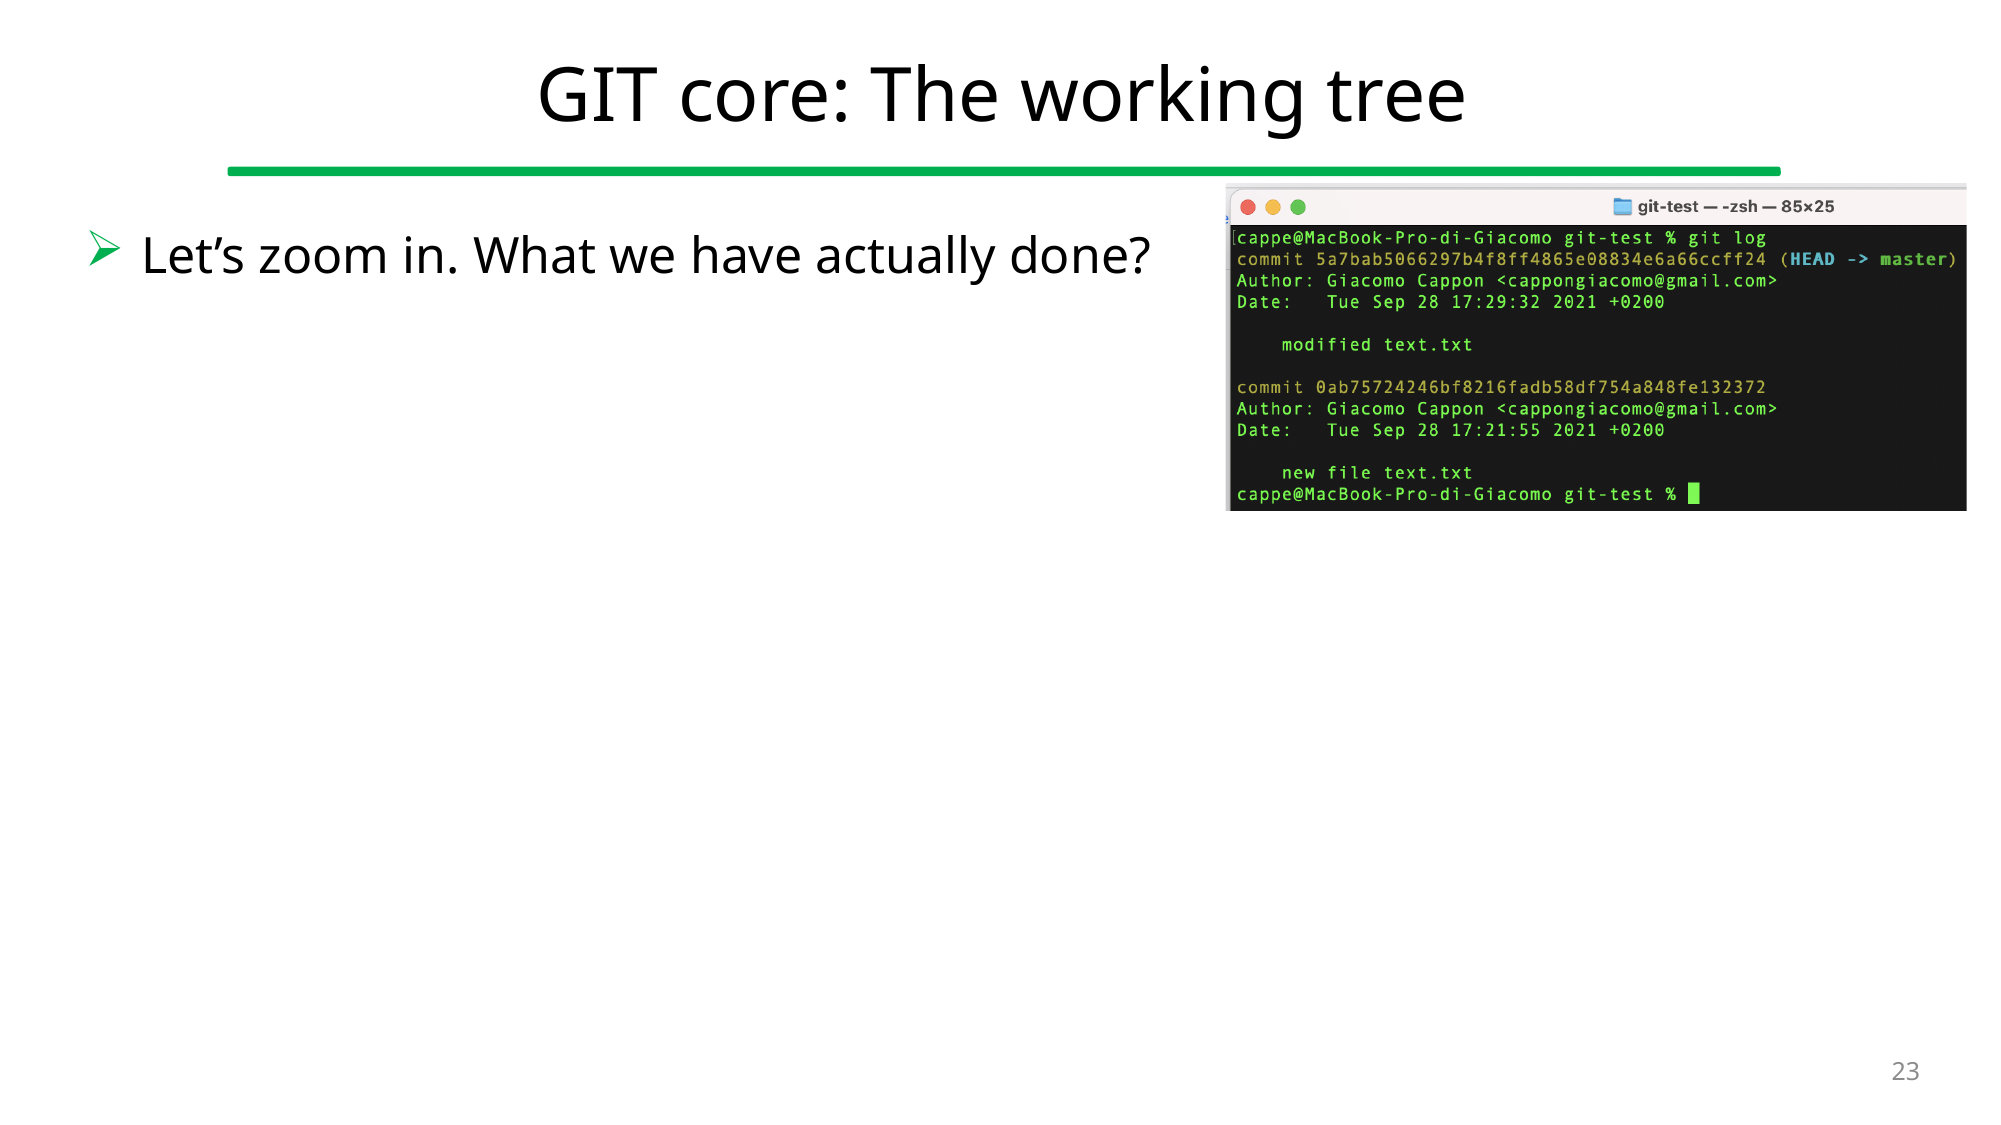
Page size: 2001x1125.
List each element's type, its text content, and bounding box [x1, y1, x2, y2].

slide_number 23 [1412, 1042, 1936, 1103]
title GIT core: The working tree [70, 26, 1936, 168]
list Let’s zoom in. What we have actually done? [70, 223, 1205, 1021]
picture [1225, 183, 1967, 511]
